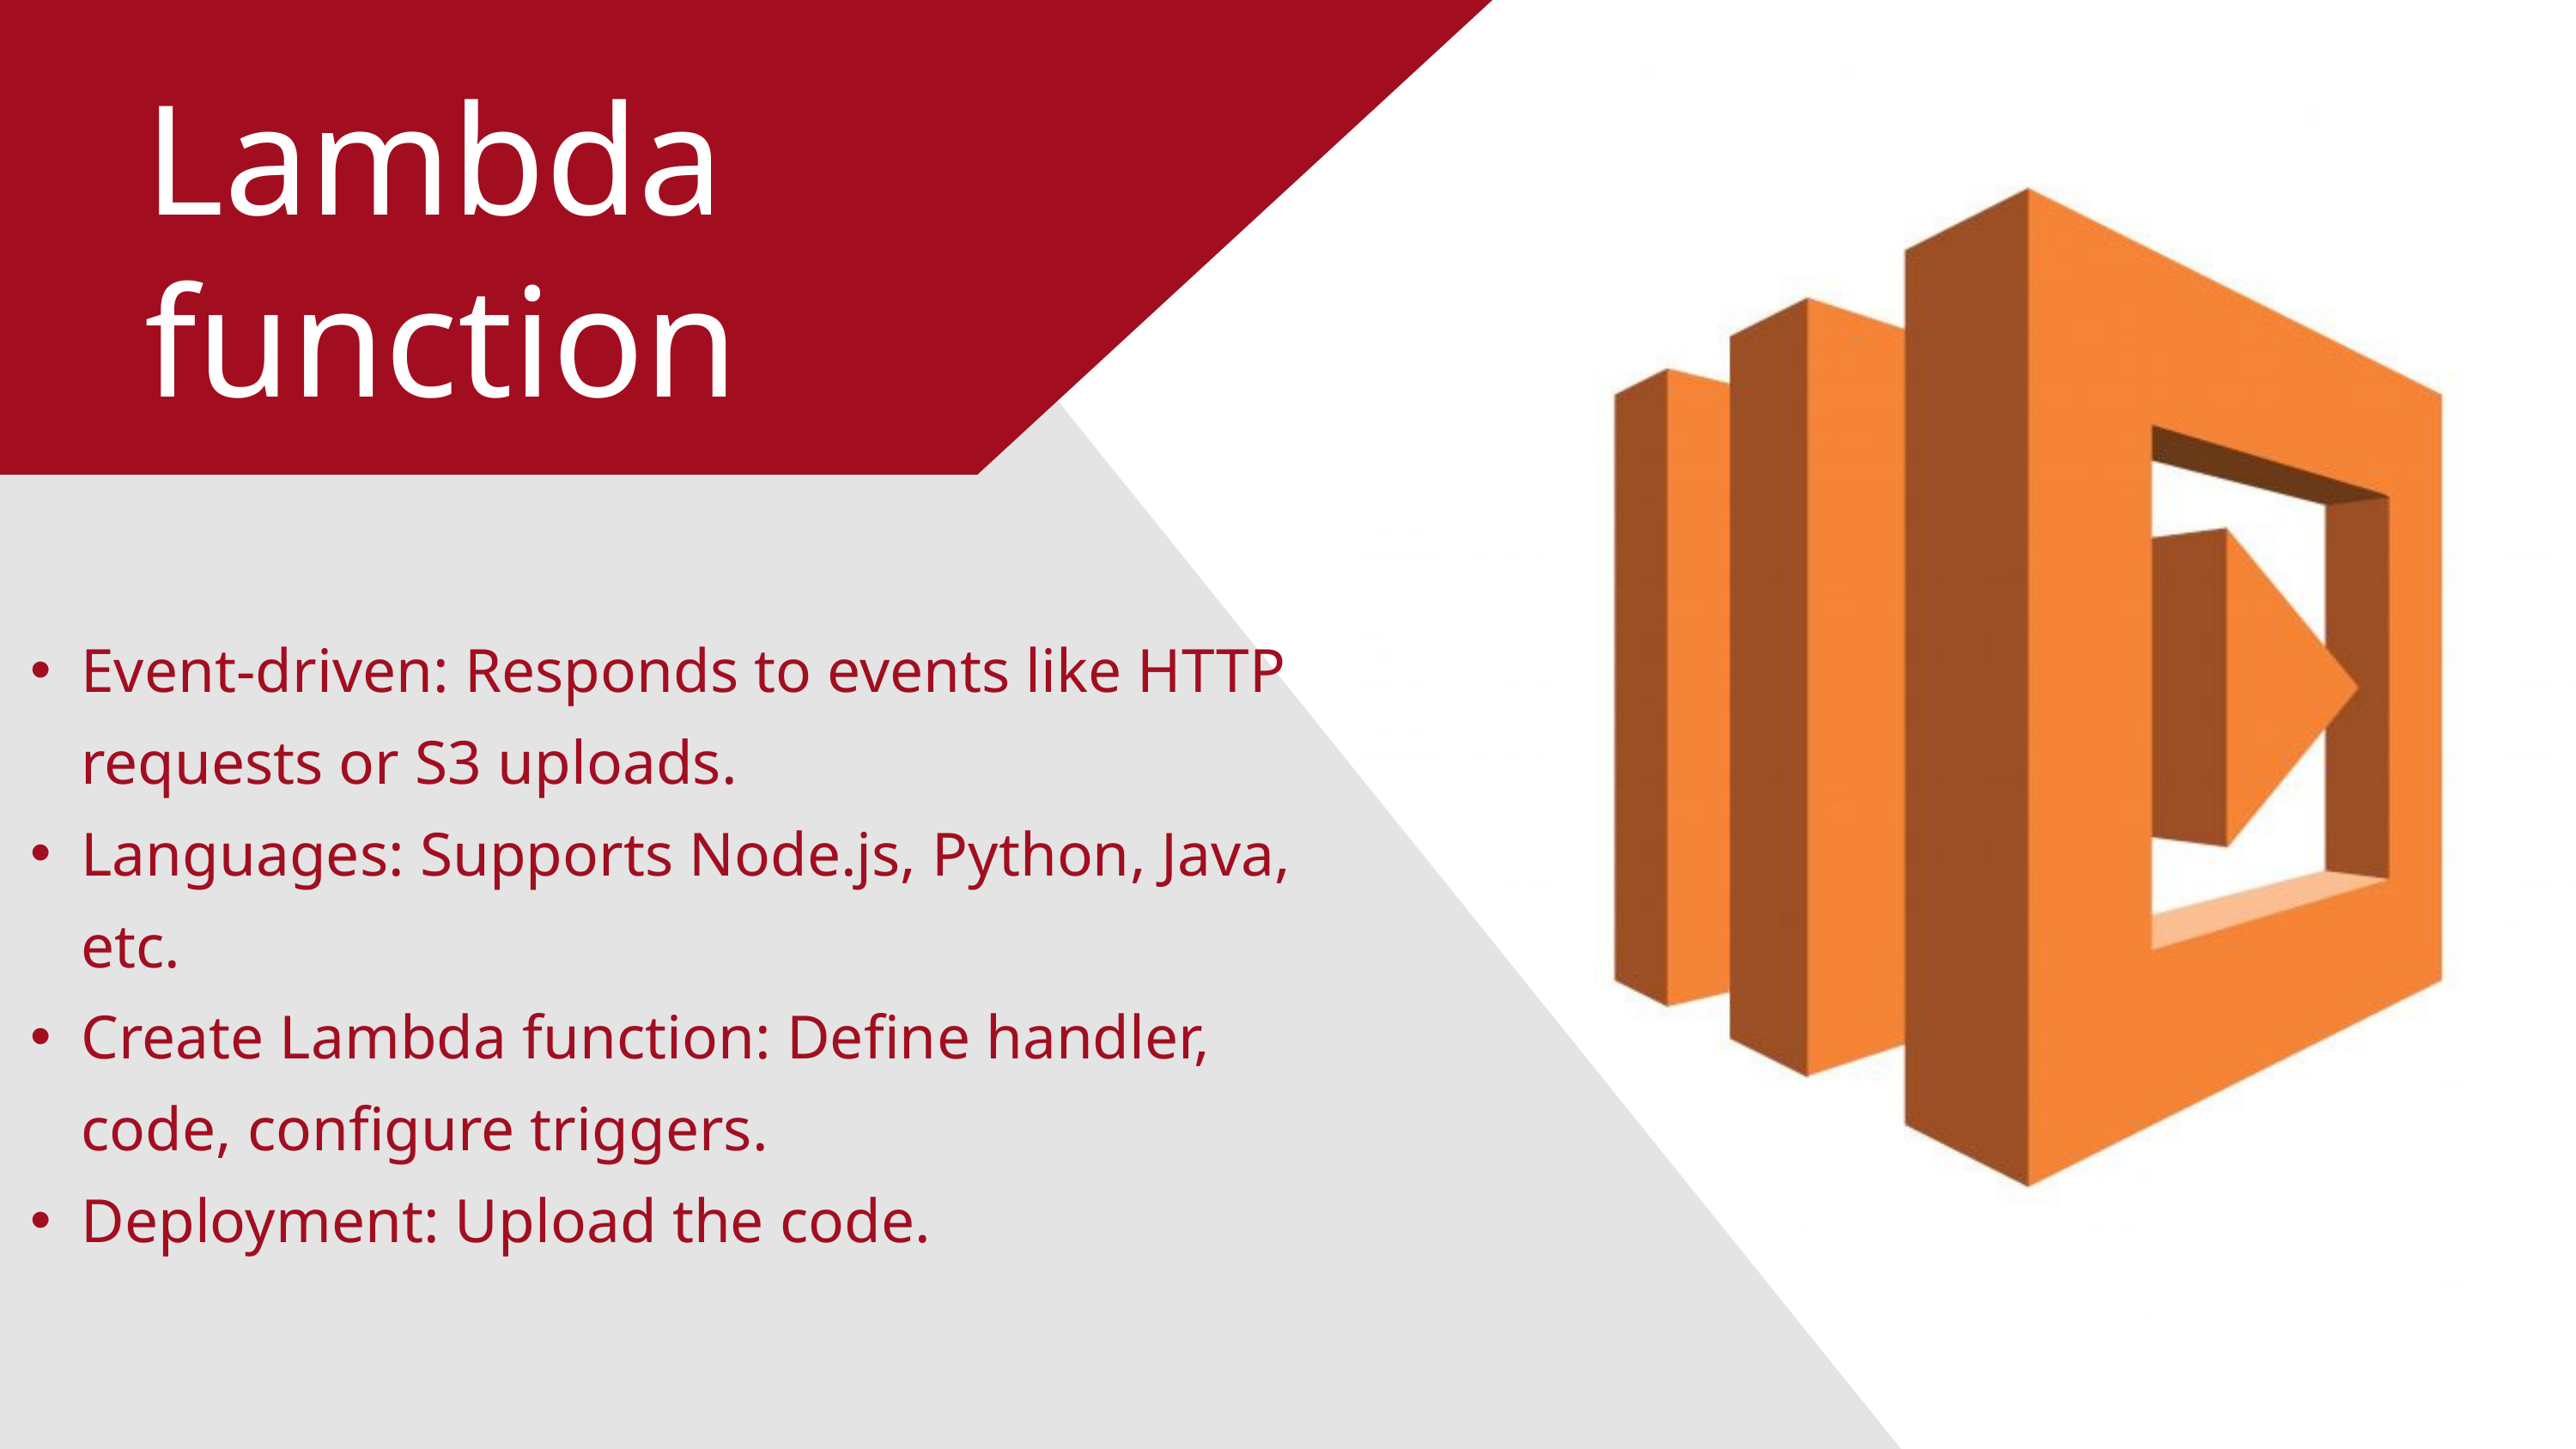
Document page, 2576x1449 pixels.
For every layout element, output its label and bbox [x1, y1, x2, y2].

text_box [0, 63, 1929, 1449]
text_box [0, 0, 1493, 476]
text_box [1932, 63, 2576, 1316]
